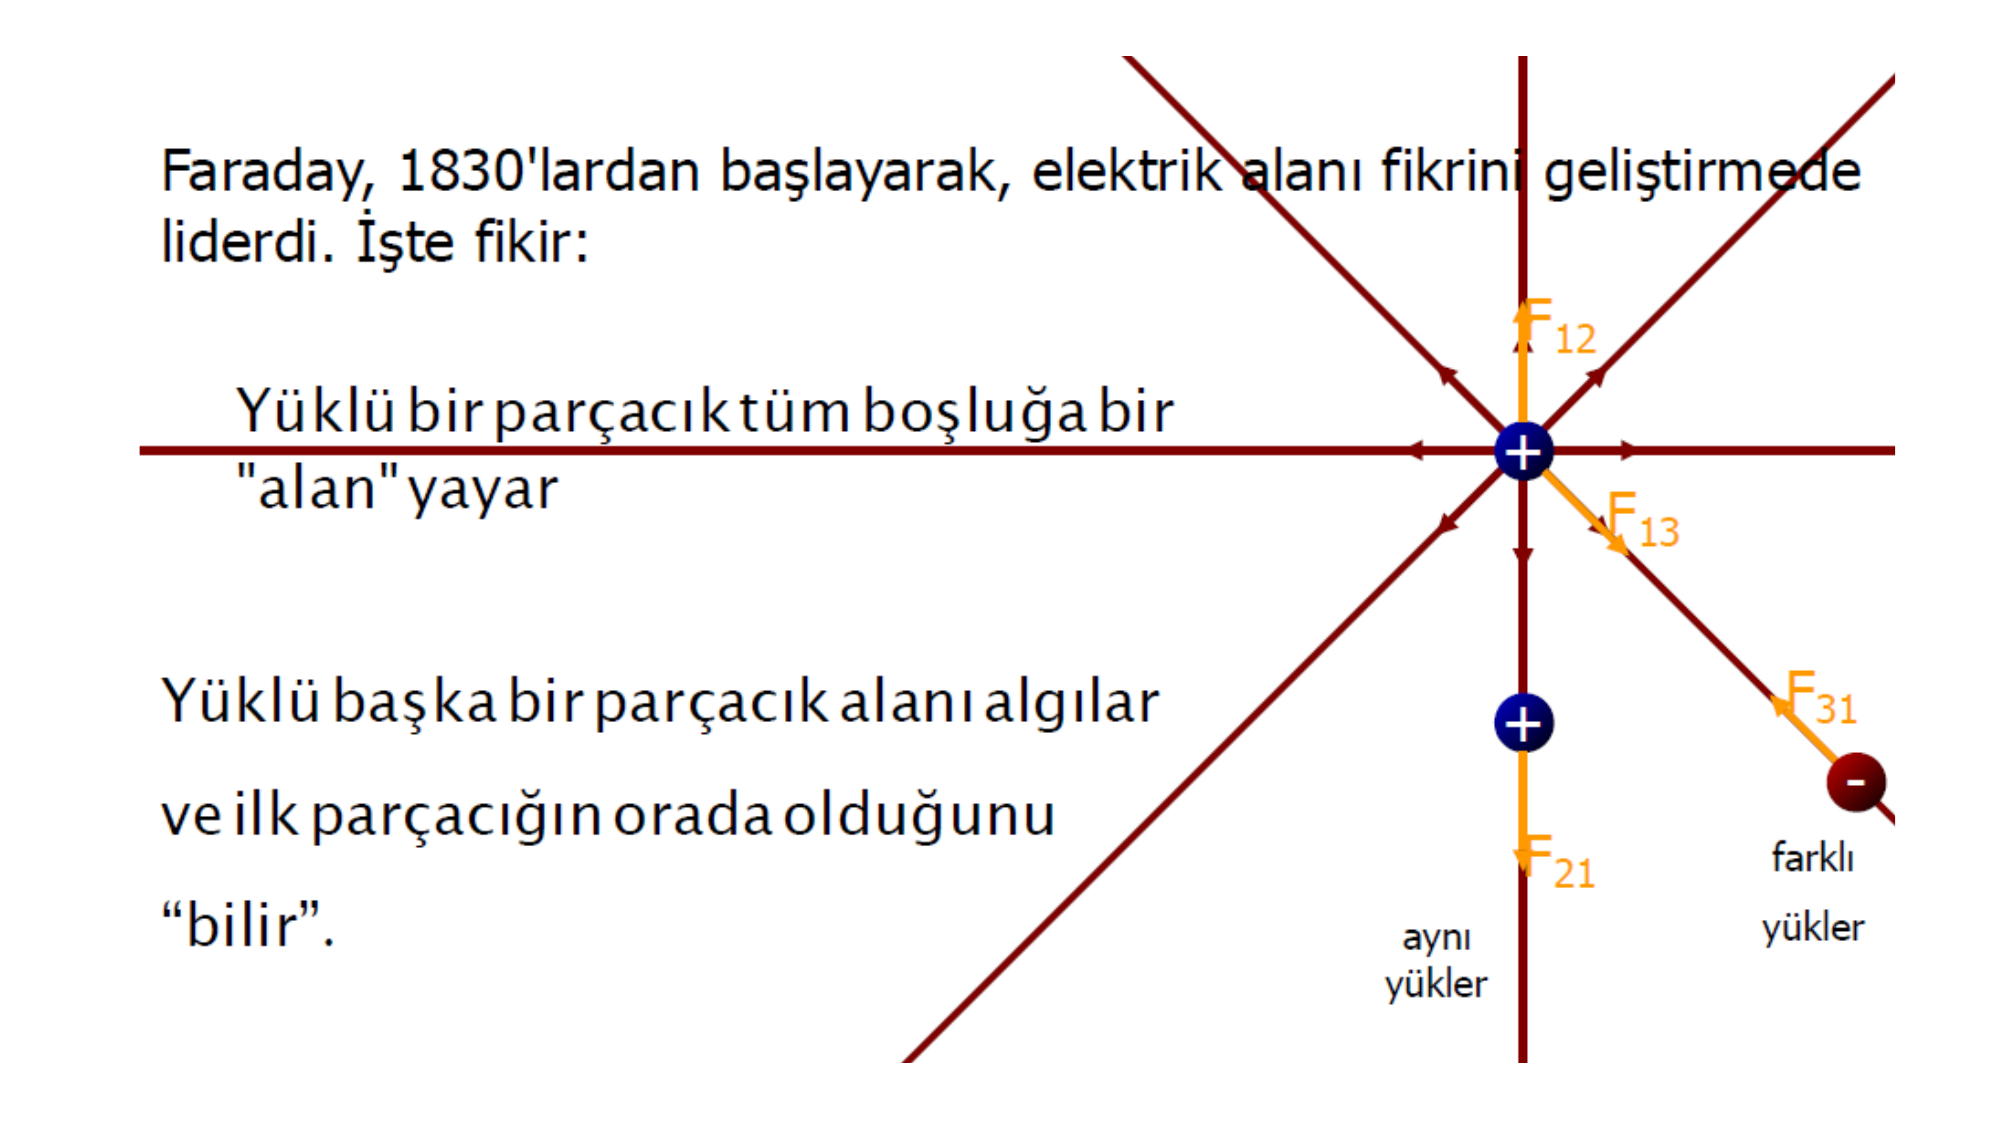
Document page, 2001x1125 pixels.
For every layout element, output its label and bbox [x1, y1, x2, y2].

list [139, 56, 1896, 1063]
